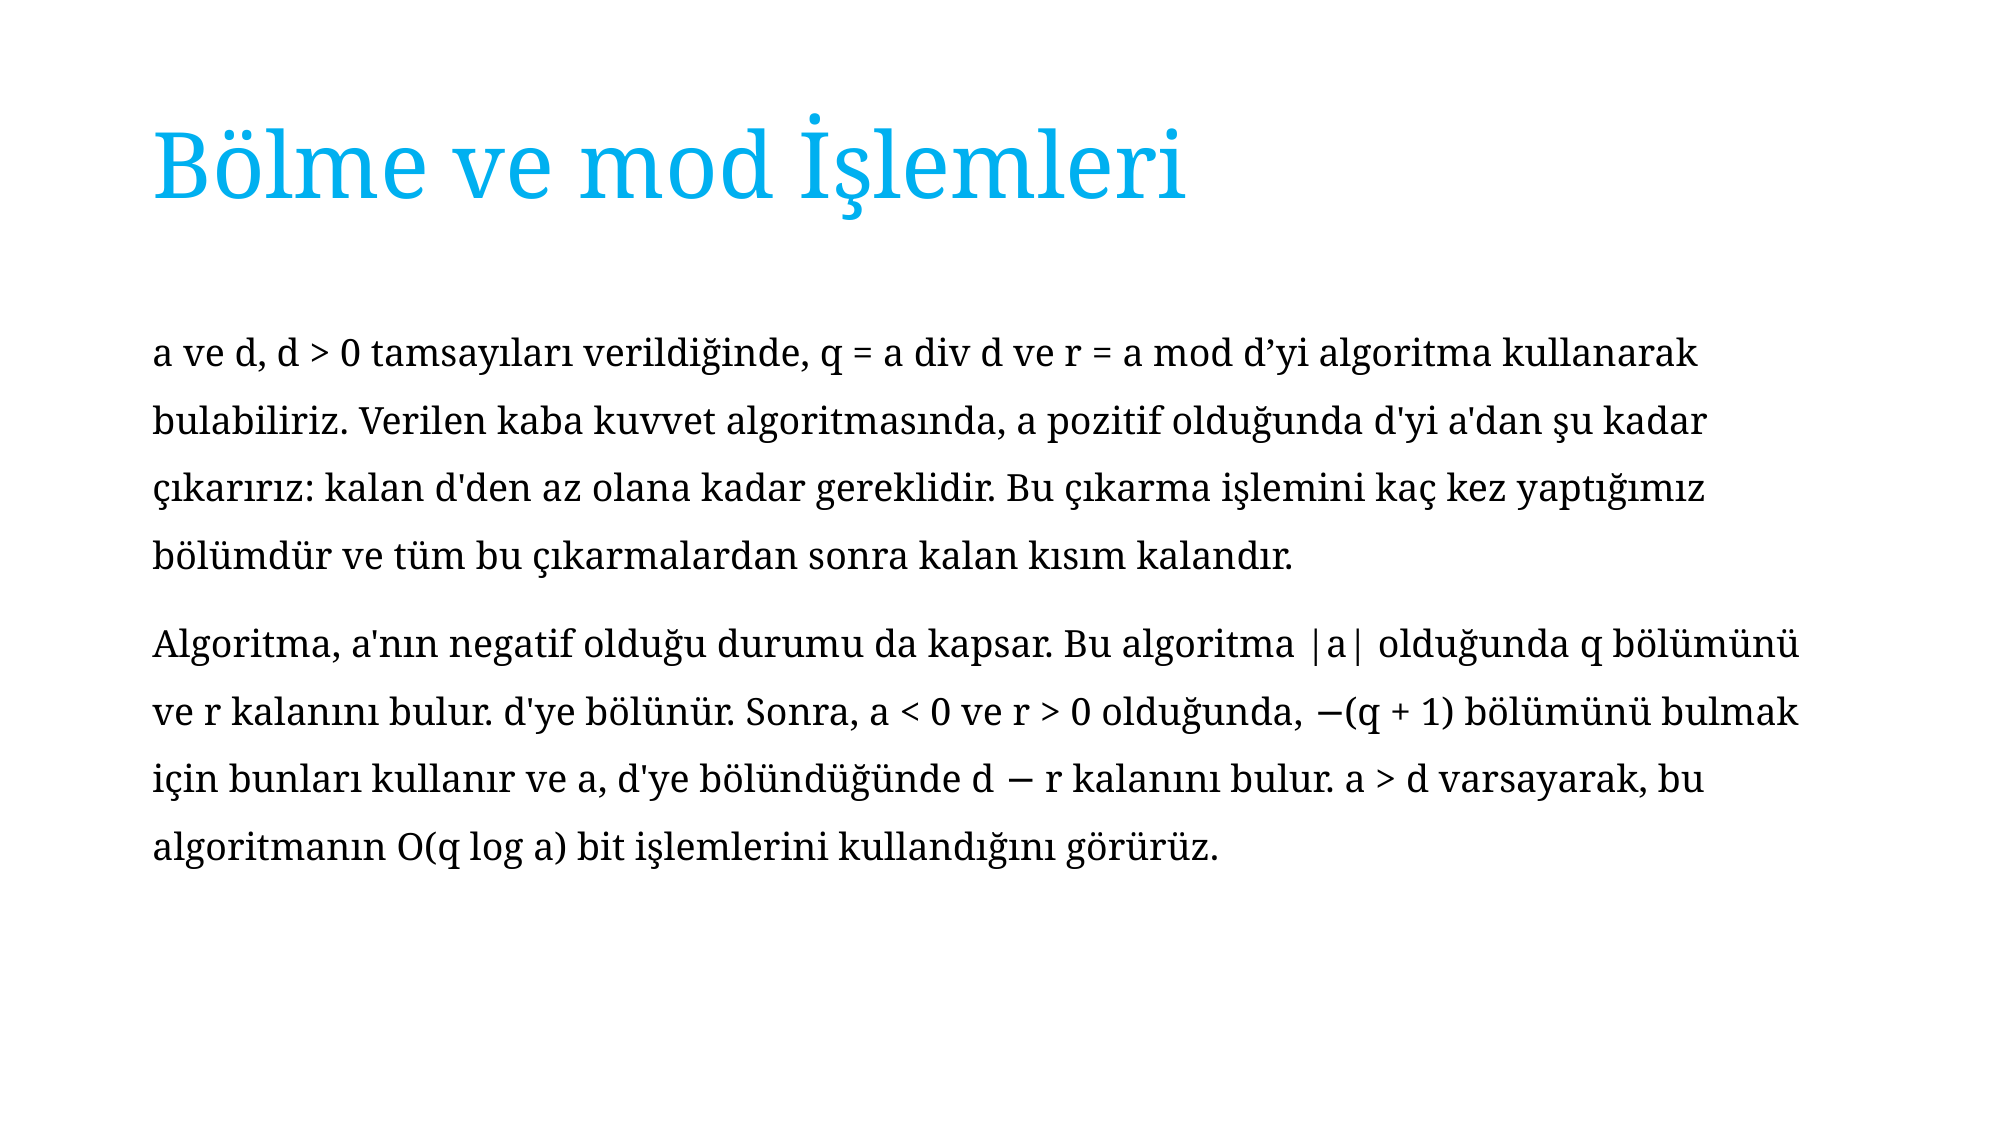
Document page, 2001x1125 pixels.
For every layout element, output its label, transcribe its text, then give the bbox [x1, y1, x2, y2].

title Bölme ve mod İşlemleri [137, 59, 1863, 278]
list a ve d, d > 0 tamsayıları verildiğinde, q = a div d ve r = a mod d’yi algoritma kullanarak bulabiliriz. Verilen kaba kuvvet algoritmasında, a pozitif olduğunda d'yi a'dan şu kadar çıkarırız: kalan d'den az olana kadar gereklidir. Bu çıkarma işlemini kaç kez yaptığımız bölümdür ve tüm bu çıkarmalardan sonra kalan kısım kalandır. Algoritma, a'nın negatif olduğu durumu da kapsar. Bu algoritma |a| olduğunda q bölümünü ve r kalanını bulur. d'ye bölünür. Sonra, a < 0 ve r > 0 olduğunda, −(q + 1) bölümünü bulmak için bunları kullanır ve a, d'ye bölündüğünde d − r kalanını bulur. a > d varsayarak, bu algoritmanın O(q log a) bit işlemlerini kullandığını görürüz. [137, 299, 1863, 1014]
